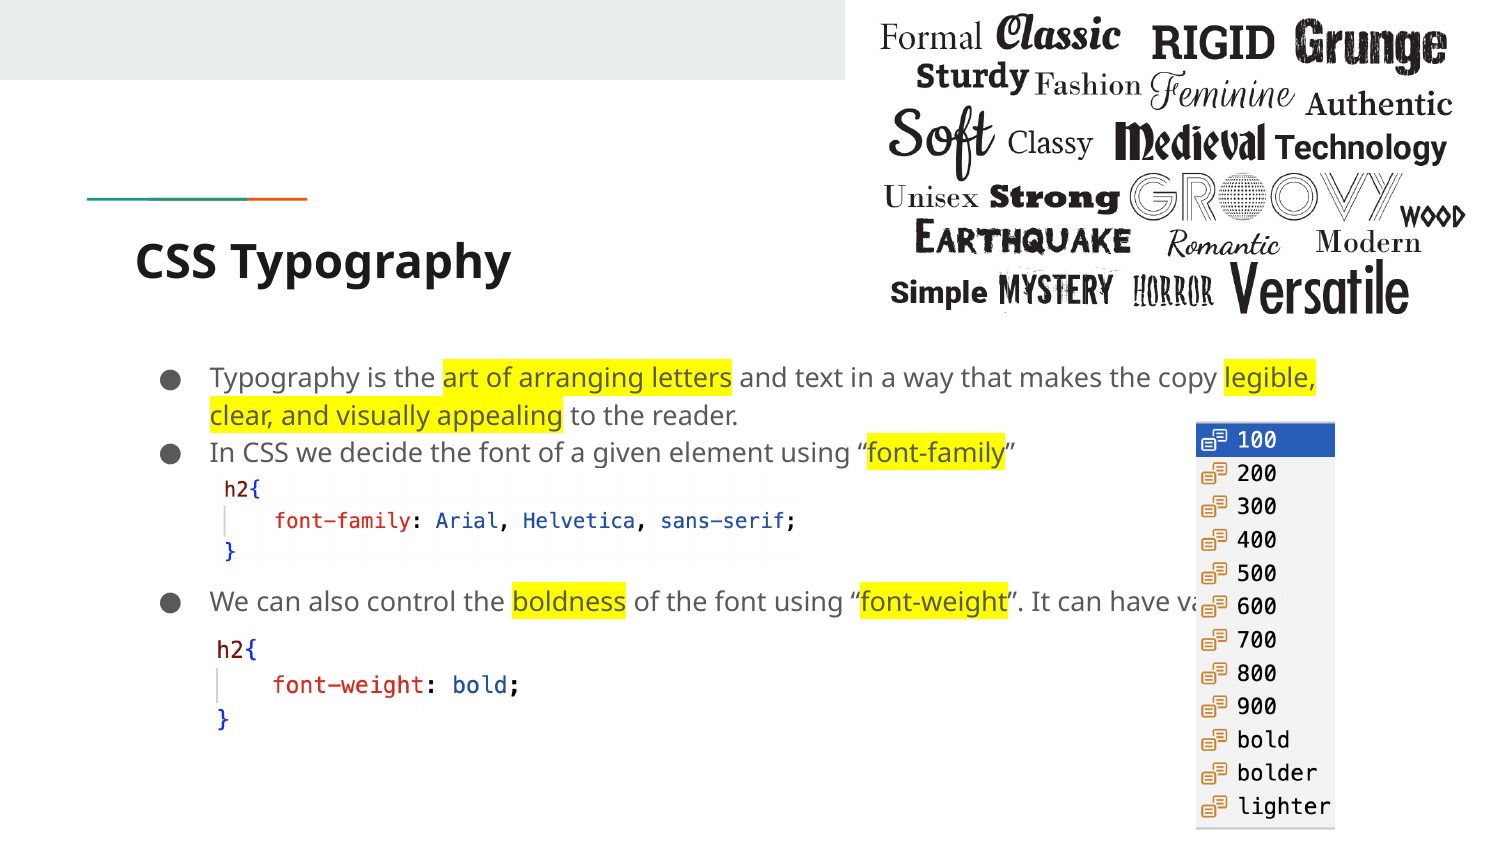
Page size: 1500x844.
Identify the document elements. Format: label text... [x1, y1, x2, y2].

list Typography is the art of arranging letters and text in a way that makes the copy legible, clear, and visually appealing to the reader. In CSS we decide the font of a given element using “font-family” We can also control the boldness of the font using “font-weight”. It can have values - * [119, 341, 1381, 844]
picture [844, 0, 1500, 328]
picture [1196, 421, 1335, 830]
title CSS Typography [119, 216, 839, 305]
picture [208, 468, 806, 576]
picture [208, 626, 524, 741]
